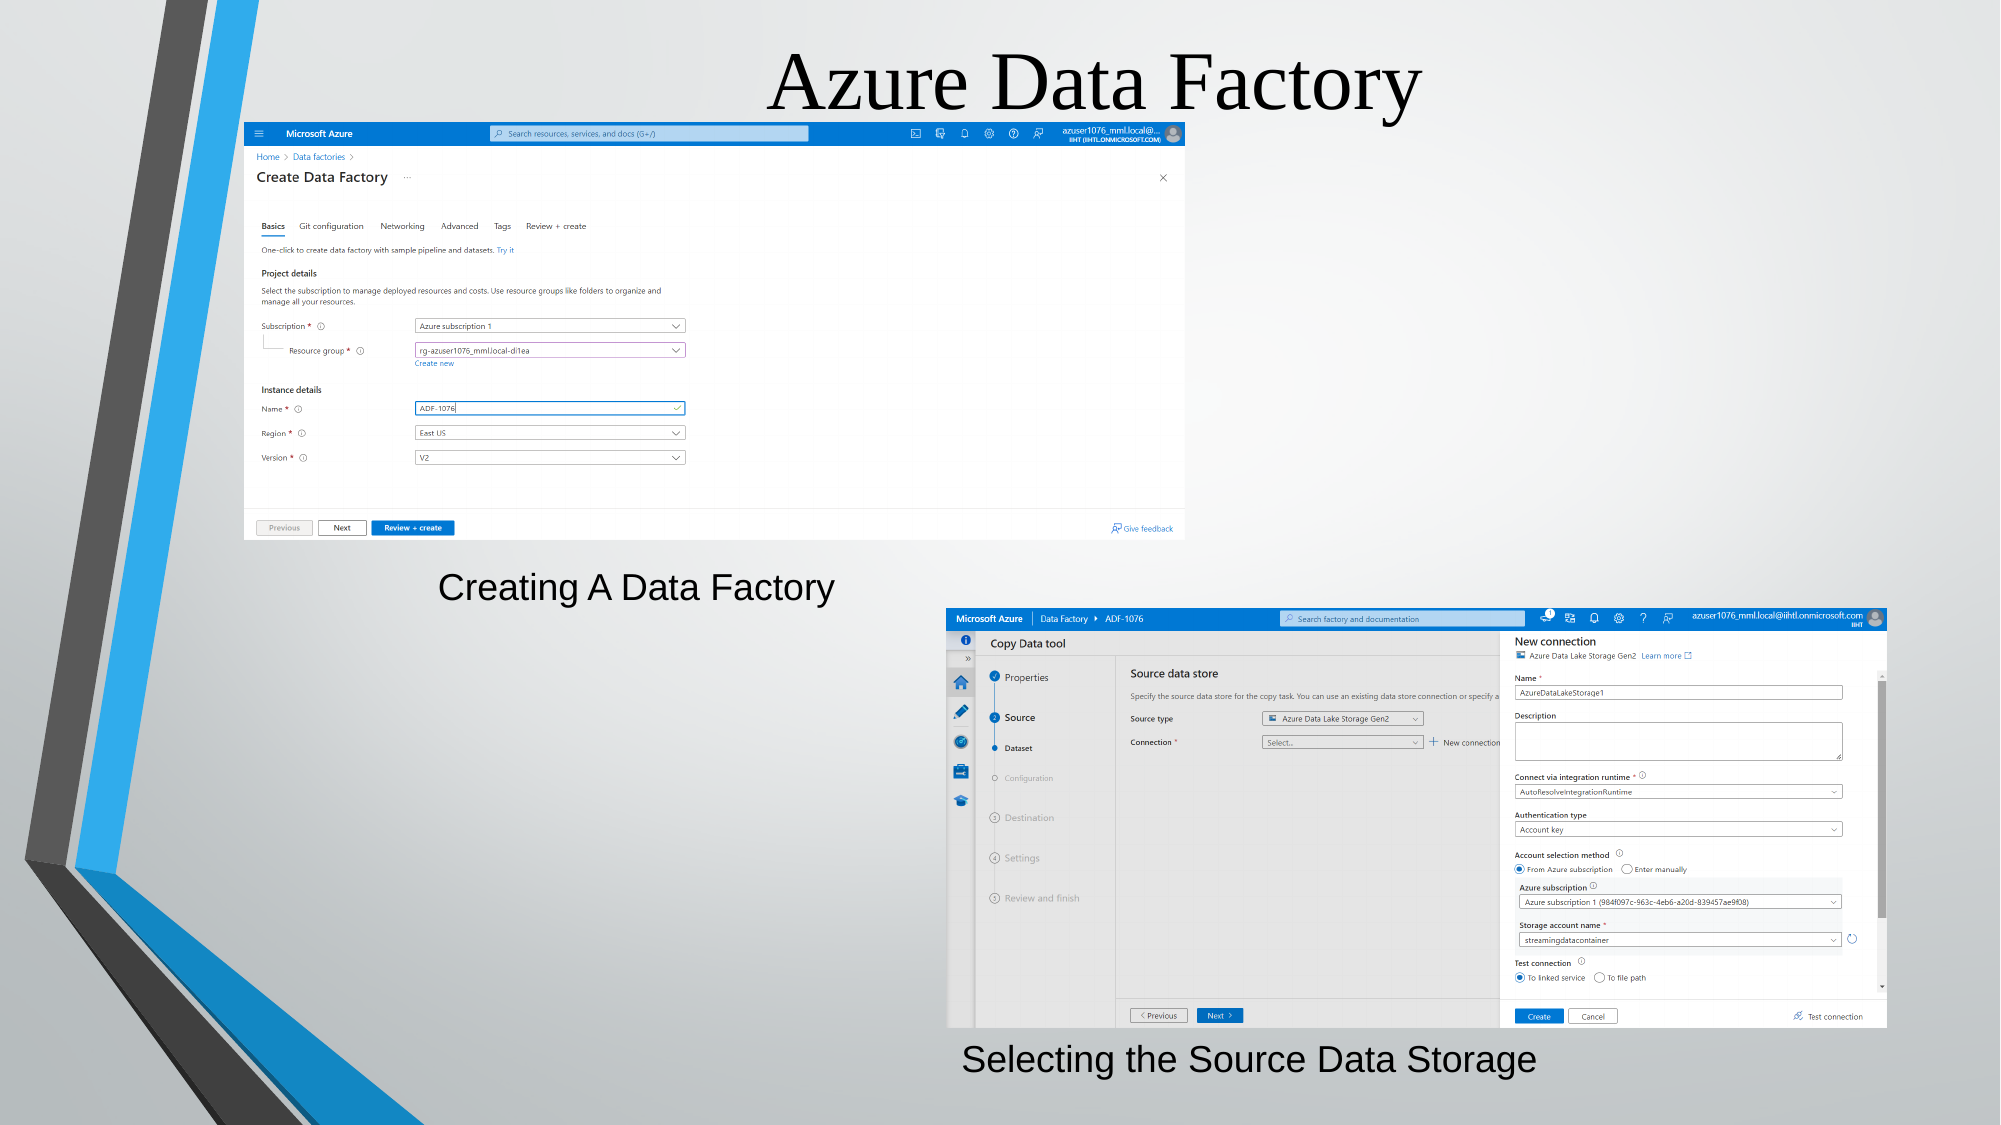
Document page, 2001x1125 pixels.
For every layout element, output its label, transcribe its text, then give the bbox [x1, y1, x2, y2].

text_box Creating A Data Factory [423, 555, 878, 660]
picture [946, 608, 1888, 1028]
picture [243, 121, 1185, 540]
title Azure Data Factory [273, 0, 1917, 153]
text_box Selecting the Source Data Storage [946, 1028, 1678, 1125]
